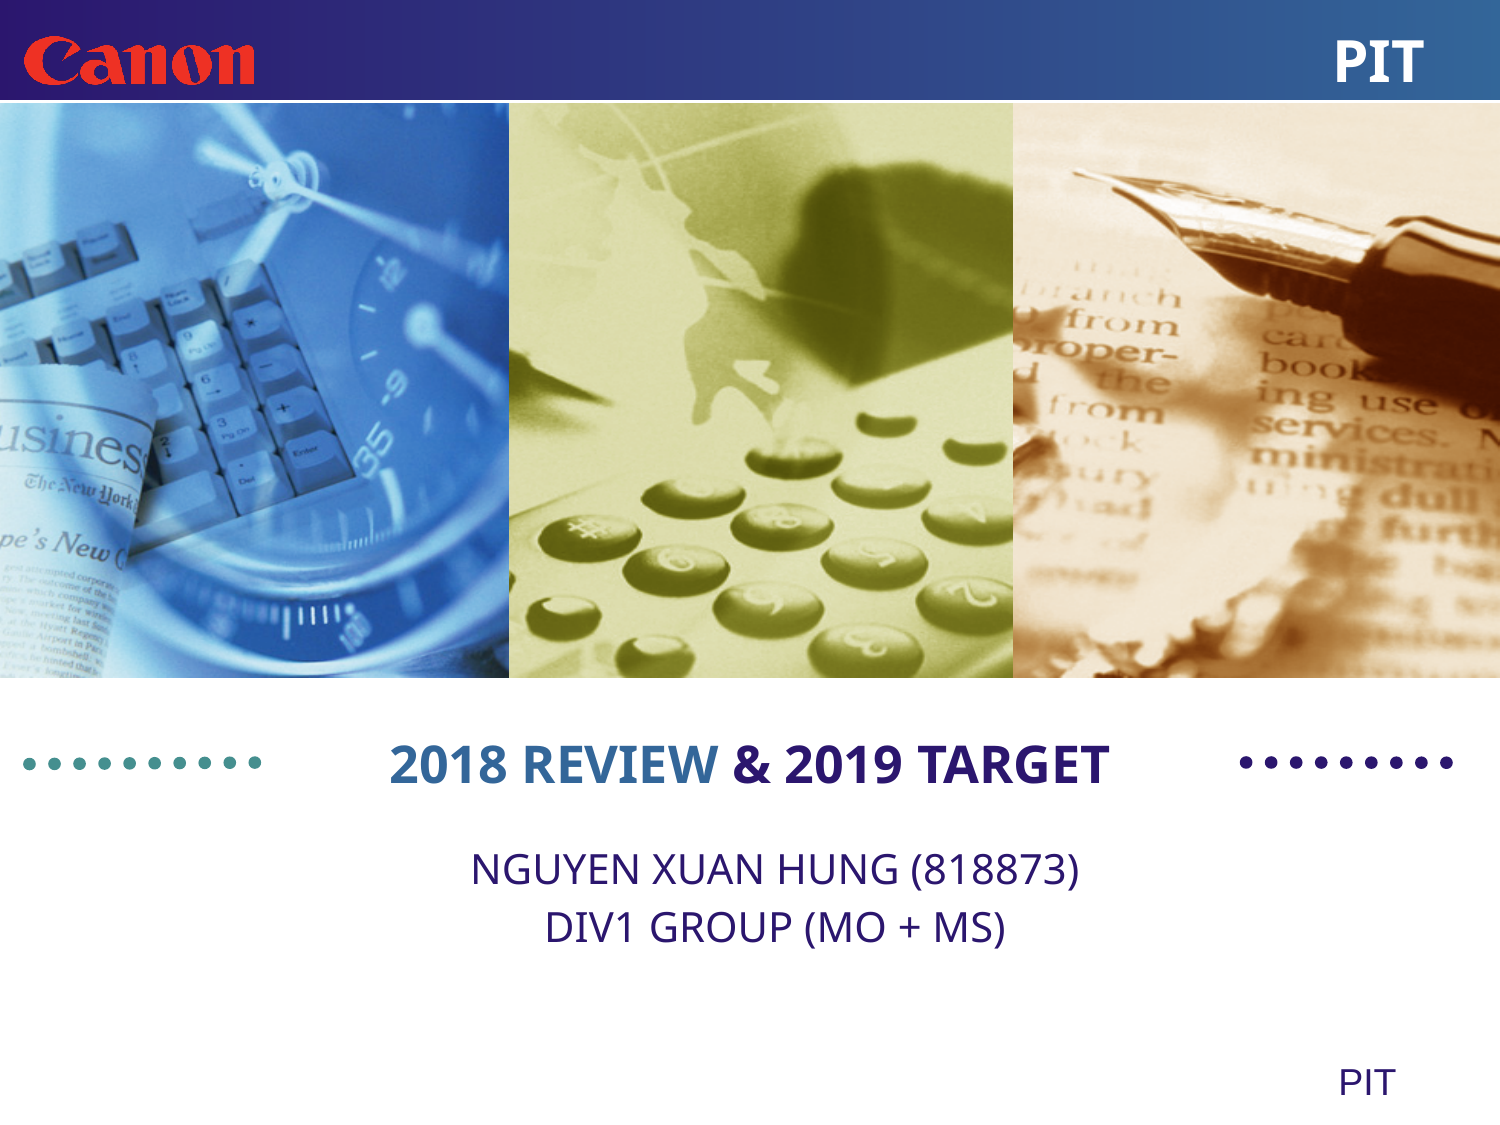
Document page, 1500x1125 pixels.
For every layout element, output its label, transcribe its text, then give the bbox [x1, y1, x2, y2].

title 2018 REVIEW & 2019 TARGET [75, 699, 1425, 825]
picture [24, 36, 254, 85]
subtitle NGUYEN XUAN HUNG (818873) DIV1 GROUP (MO + MS) [287, 835, 1263, 963]
picture [0, 103, 1500, 678]
